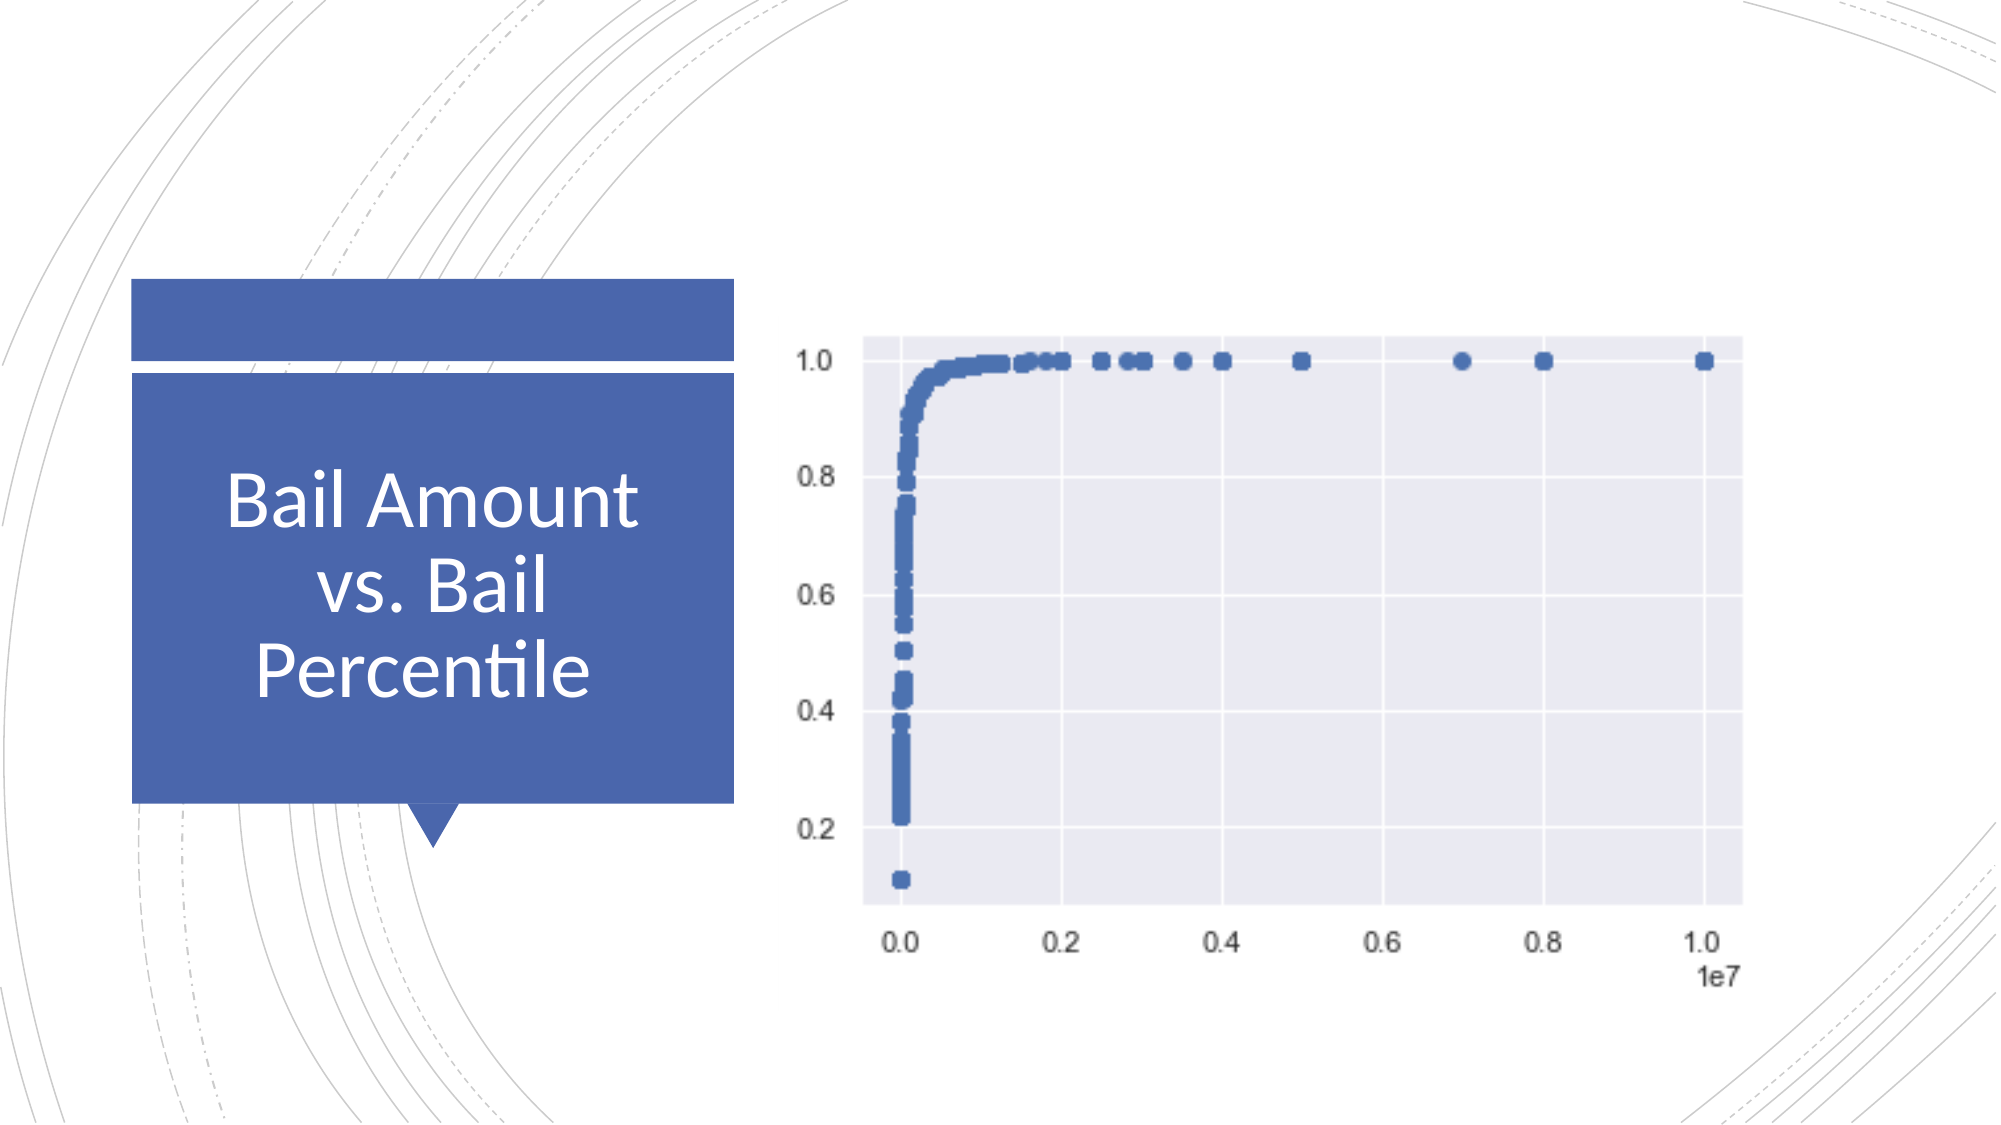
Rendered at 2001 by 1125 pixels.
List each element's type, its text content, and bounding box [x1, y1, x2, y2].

title Bail Amount vs. Bail Percentile [145, 385, 720, 789]
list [777, 315, 1763, 1011]
